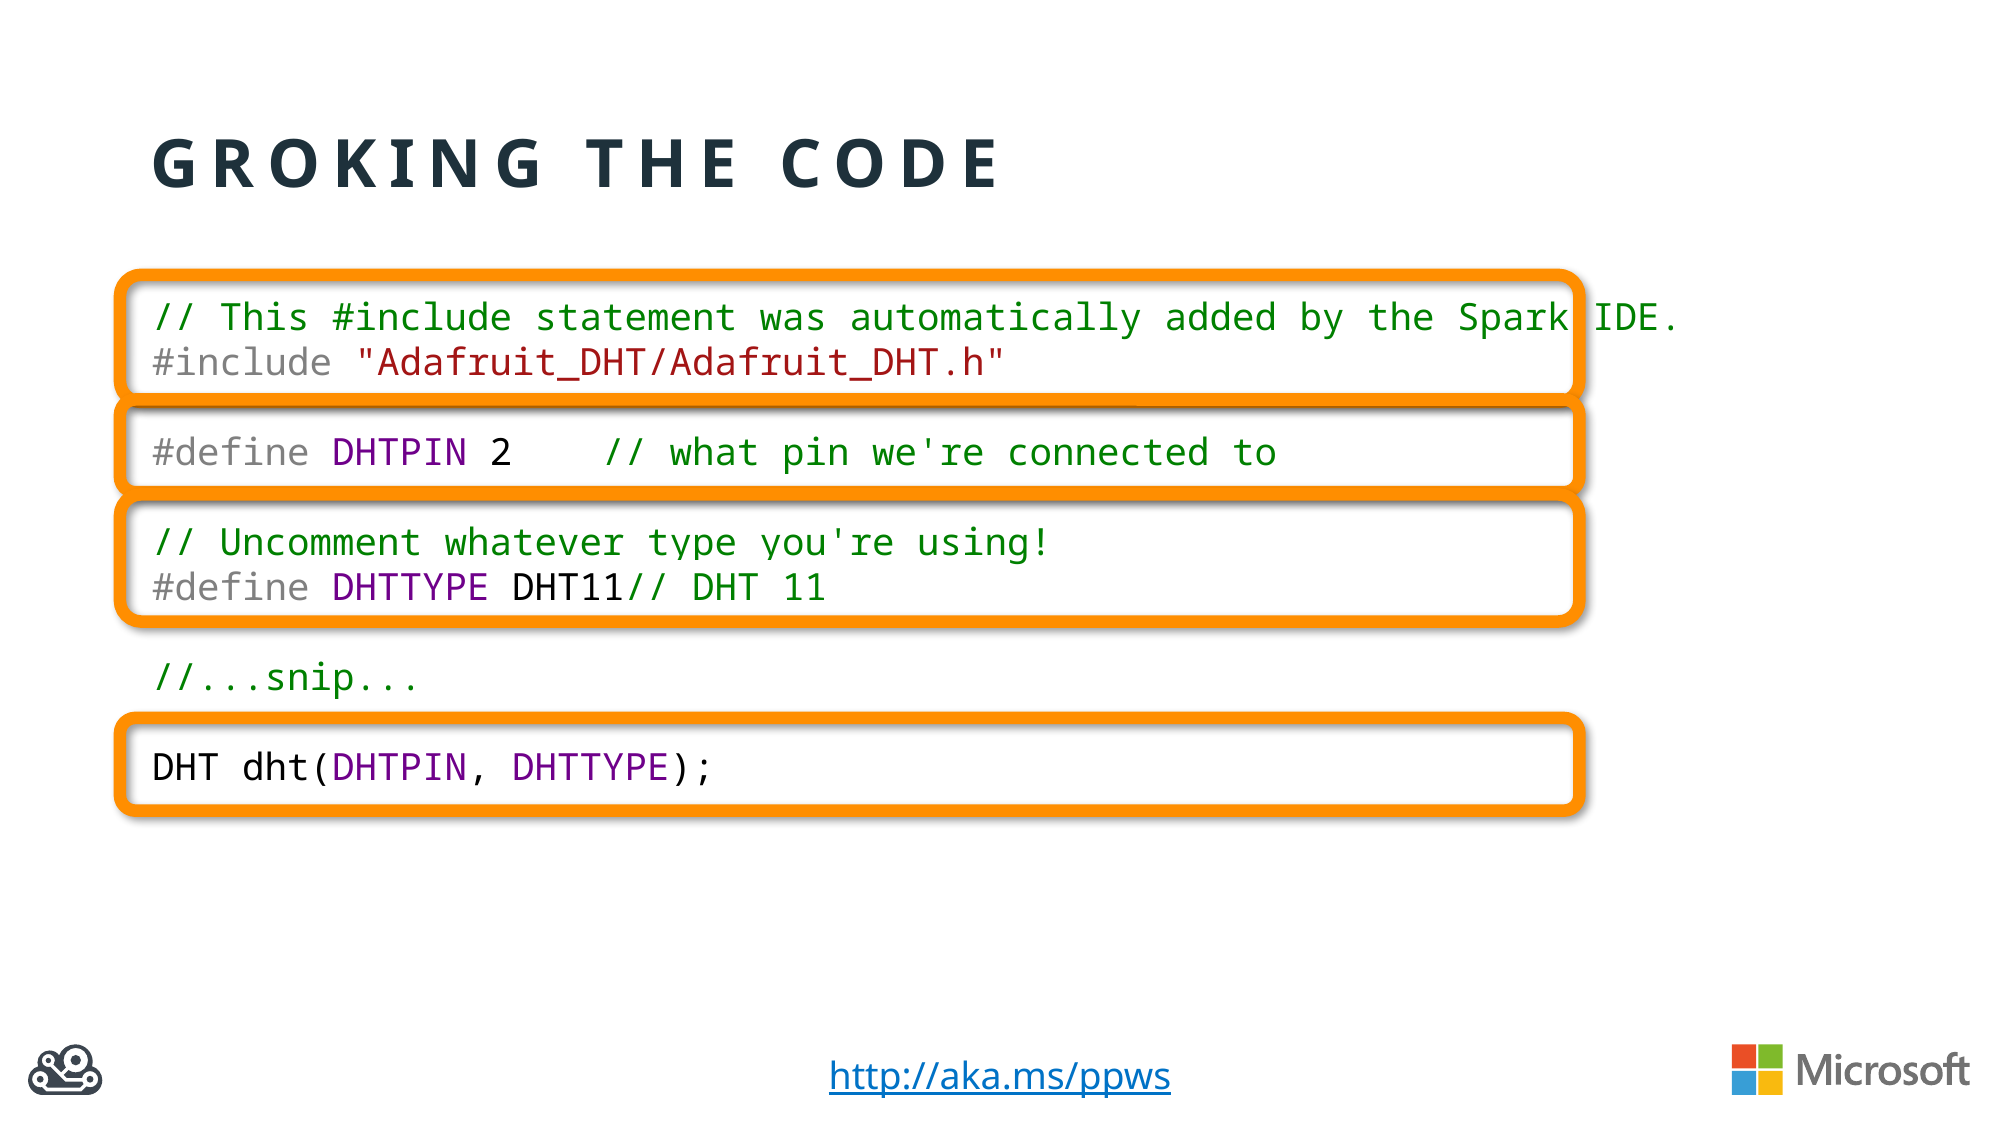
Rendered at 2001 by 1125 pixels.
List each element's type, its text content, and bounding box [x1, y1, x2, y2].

text_box [118, 398, 1581, 494]
title Groking the code [135, 57, 1860, 275]
text_box [118, 493, 1581, 623]
text_box [118, 716, 1581, 812]
text_box // This #include statement was automatically added by the Spark IDE. #include "Adafruit_DHT/Adafruit_DHT.h" #define DHTPIN 2 // what pin we're connected to // Uncomment whatever type you're using! #define DHTTYPE DHT11// DHT 11 //...snip... DHT dht(DHTPIN, DHTTYPE); [137, 285, 1863, 795]
text_box [118, 273, 1581, 400]
